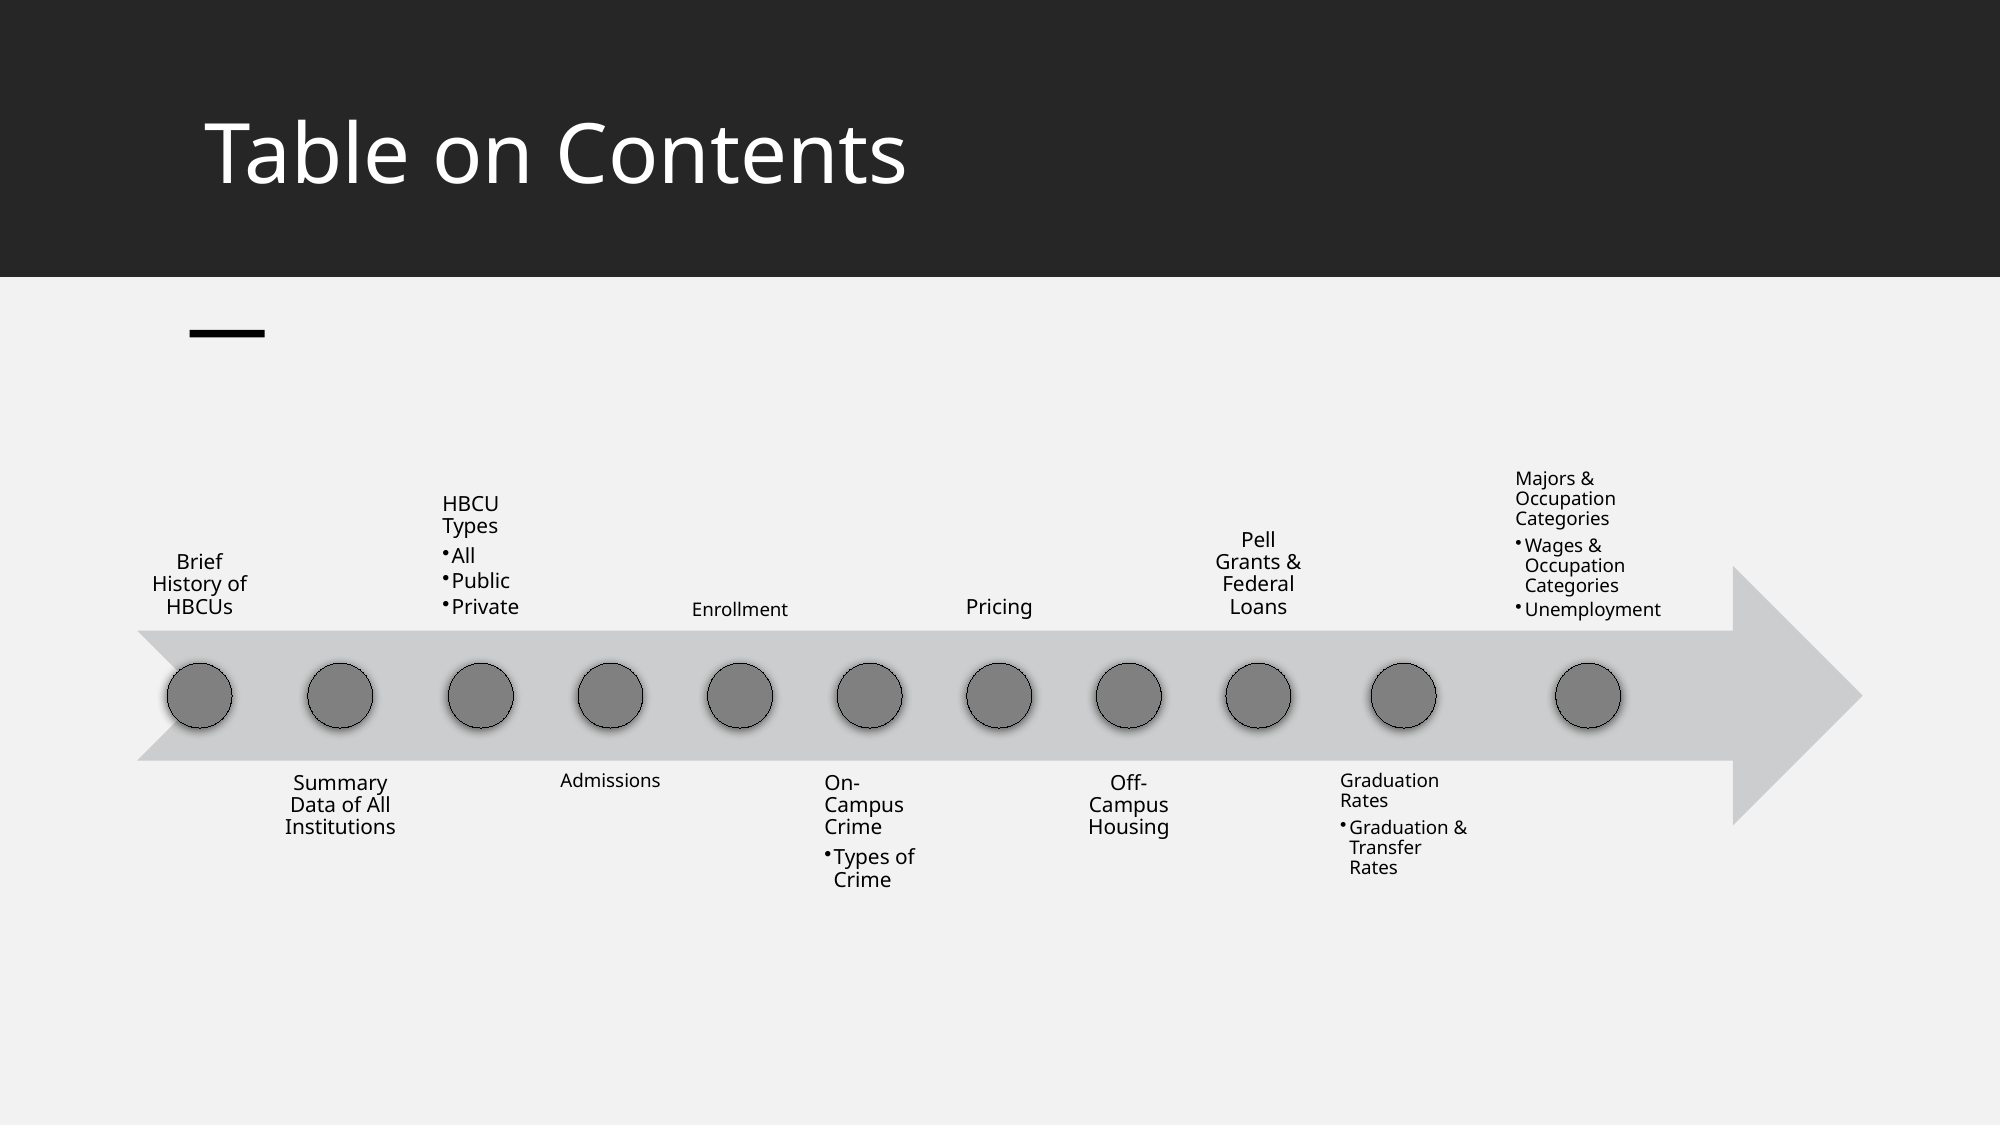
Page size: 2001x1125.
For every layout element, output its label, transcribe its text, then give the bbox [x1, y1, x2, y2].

text_box [0, 0, 2000, 275]
text_box [0, 275, 2000, 1125]
text_box [188, 328, 266, 339]
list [136, 370, 1864, 1021]
title Table on Contents [189, 104, 1812, 253]
